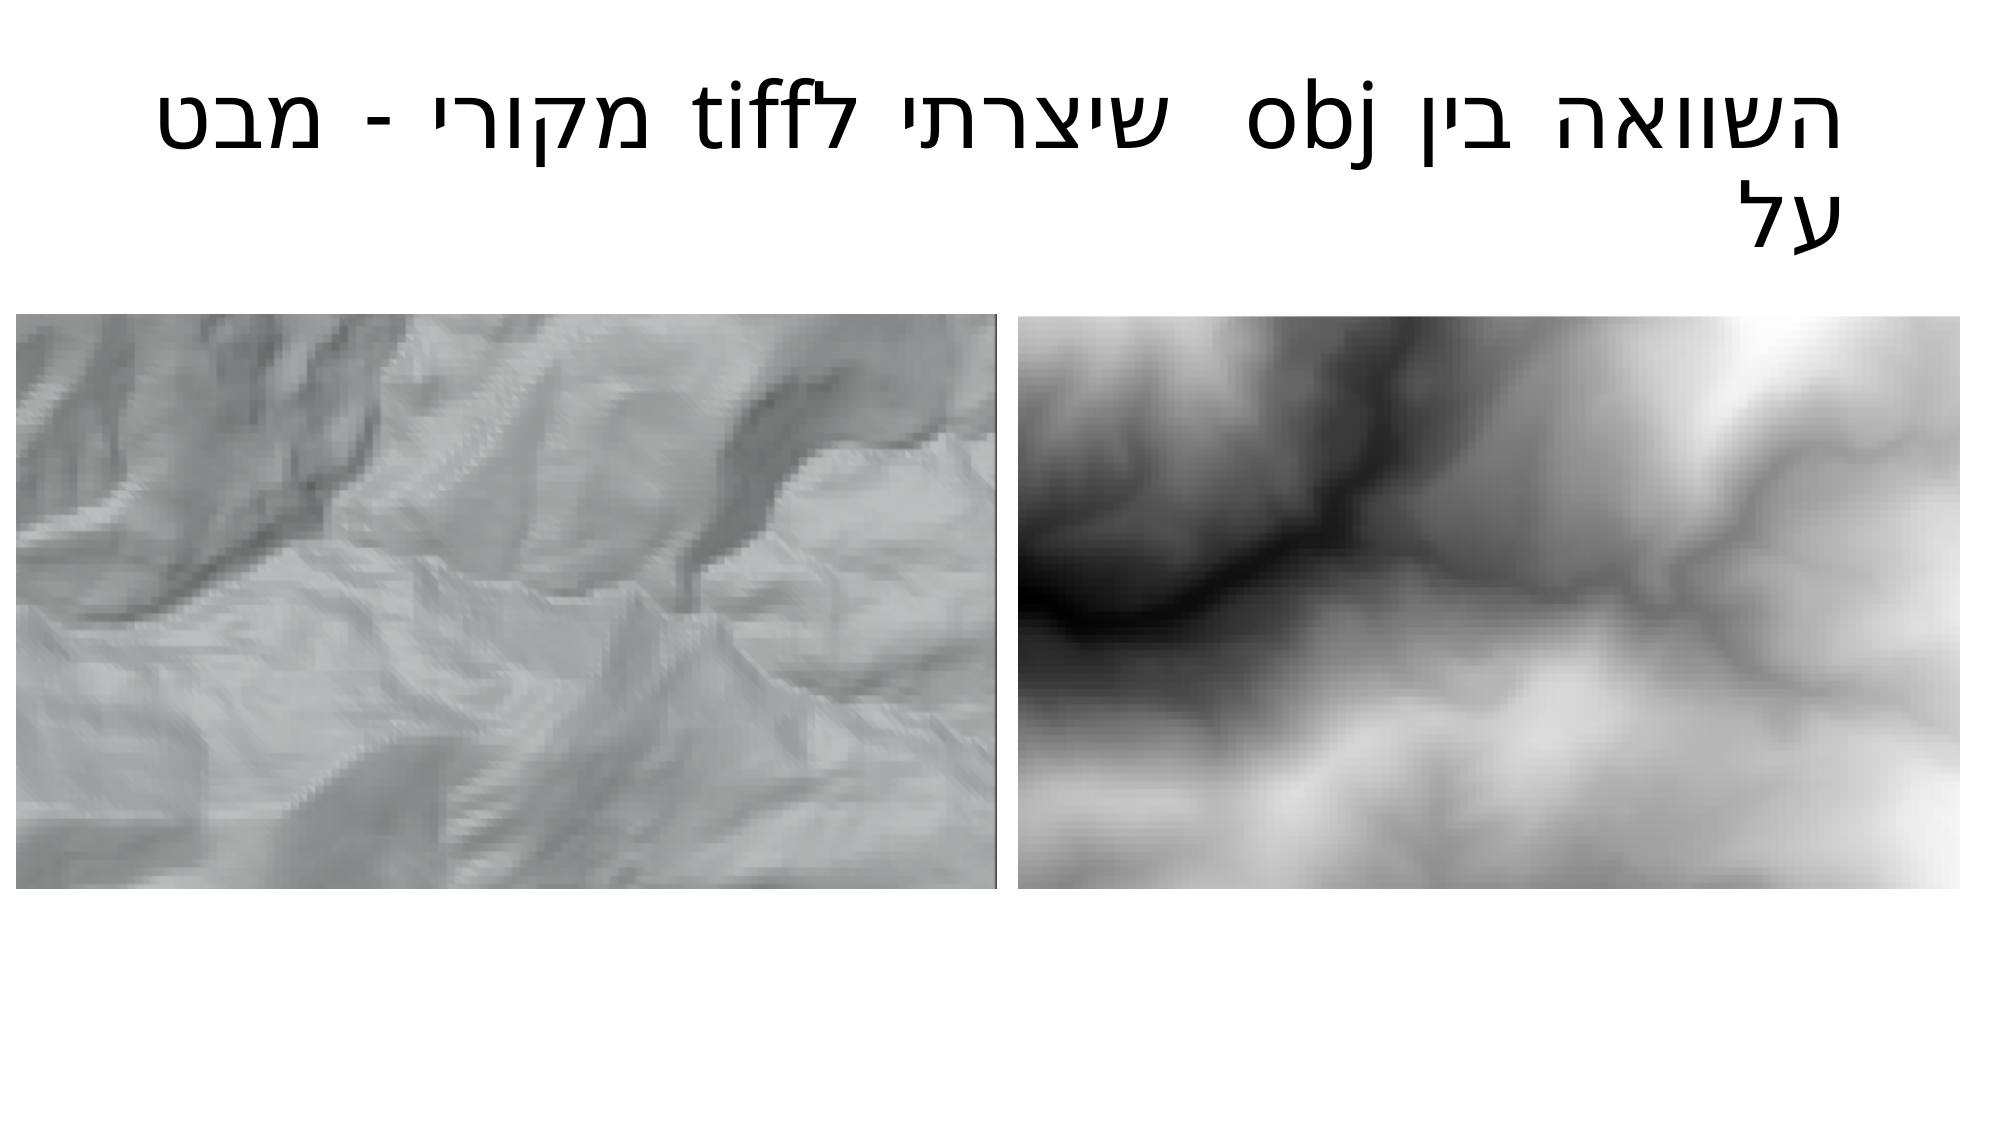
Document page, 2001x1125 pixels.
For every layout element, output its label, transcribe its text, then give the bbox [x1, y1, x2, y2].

title השוואה בין obj שיצרתי לtiff מקורי - מבט על [137, 59, 1863, 278]
picture [1018, 312, 1961, 889]
picture [16, 314, 997, 889]
